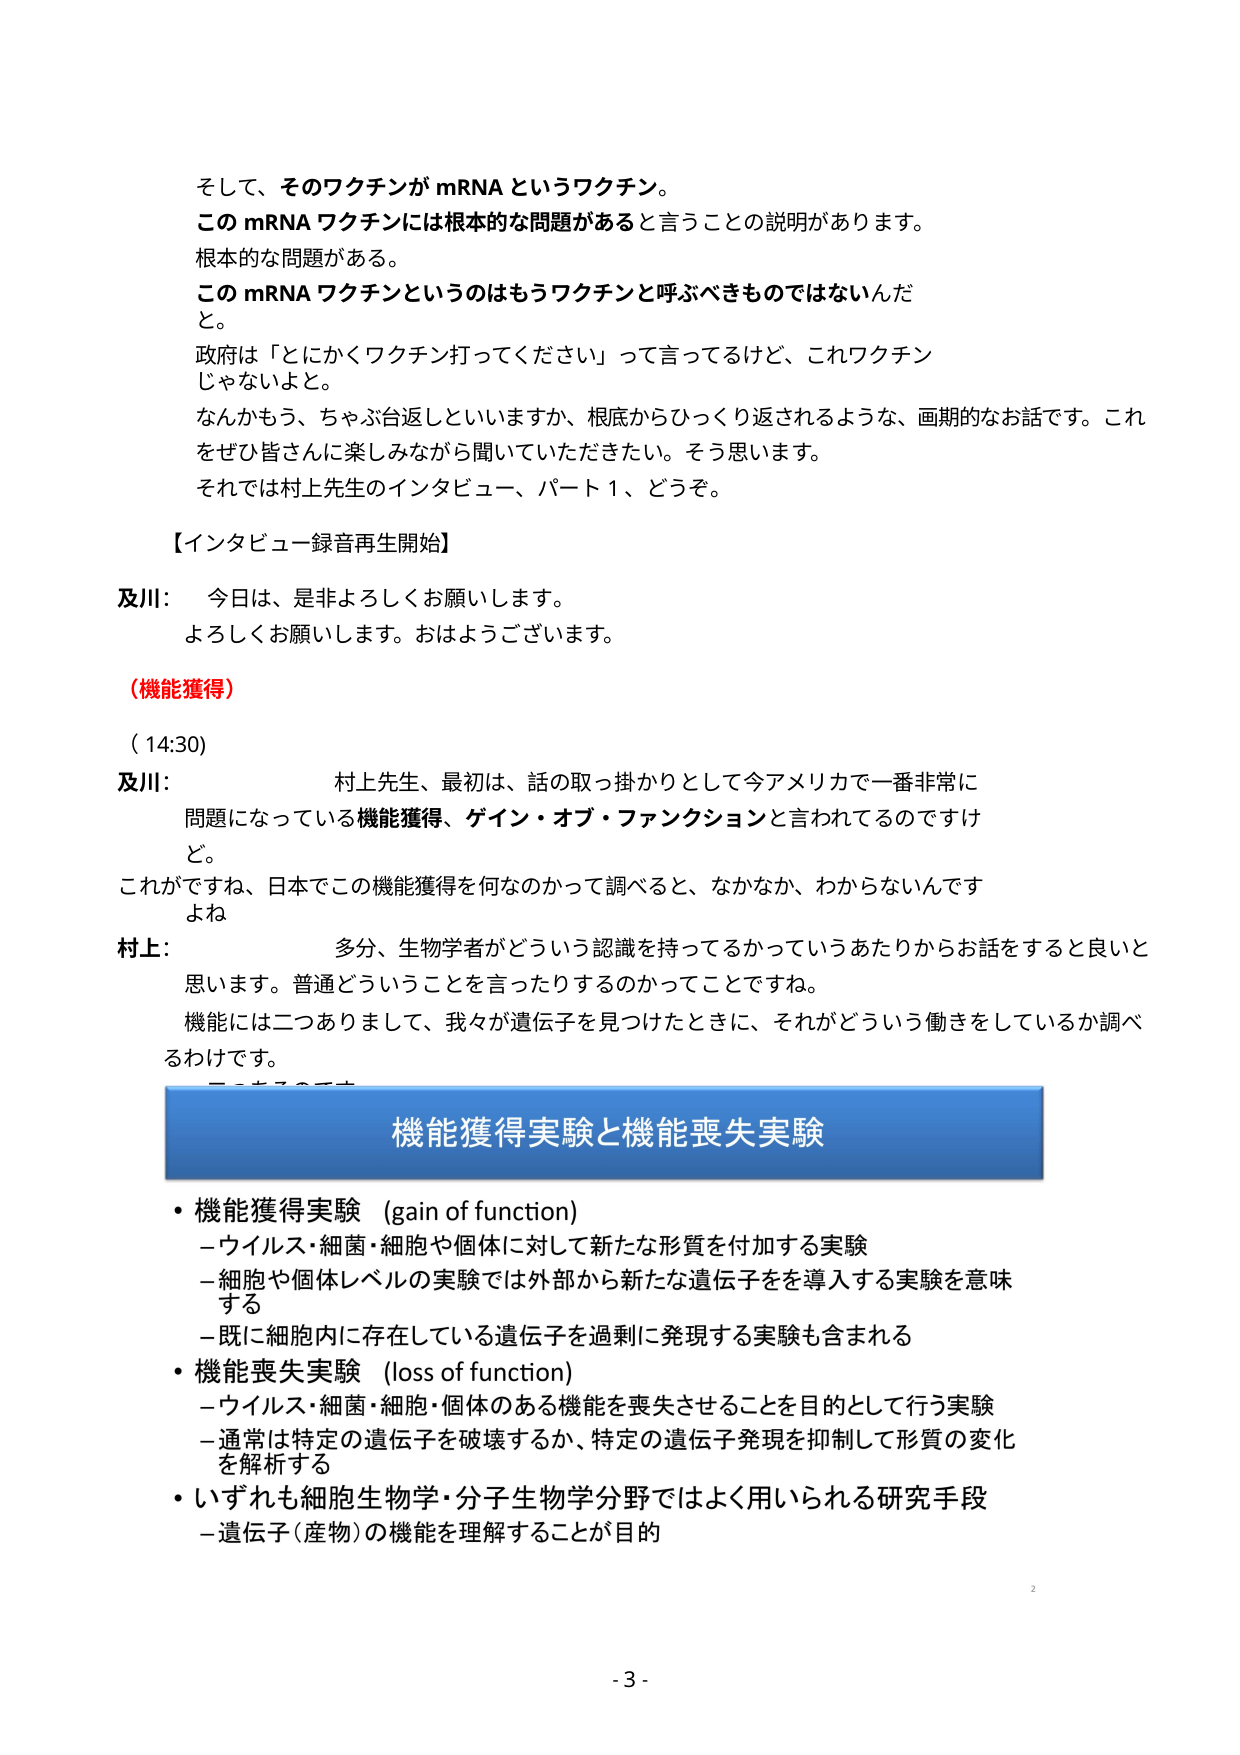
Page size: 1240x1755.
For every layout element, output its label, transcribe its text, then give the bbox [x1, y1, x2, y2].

slide_number - 2 - [610, 1654, 659, 1755]
text_box そして、そのワクチンがmRNAというワクチン。 このmRNAワクチンには根本的な問題があると言うことの説明があります。根本的な問題がある。 このmRNAワクチンというのはもうワクチンと呼ぶべきものではないんだと。 政府は「とにかくワクチン打ってください」って言ってるけど、これワクチンじゃないよと。 なんかもう、ちゃぶ台返しといいますか、根底からひっくり返されるような、画期的なお話です。これをぜひ皆さんに楽しみながら聞いていただきたい。そう思います。 それでは村上先生のインタビュー、パート1、どうぞ。 【インタビュー録音再生開始】 及川： 今日は、是非よろしくお願いします。 よろしくお願いします。おはようございます。 （機能獲得） （14:30) 及川： 村上先生、最初は、話の取っ掛かりとして今アメリカで一番非常に問題になっている機能獲得、ゲイン・オブ・ファンクションと言われてるのですけど。 これがですね、日本でこの機能獲得を何なのかって調べると、なかなか、わからないんですよね 村上： 多分、生物学者がどういう認識を持ってるかっていうあたりからお話をすると良いと思います。普通どういうことを言ったりするのかってことですね。 機能には二つありまして、我々が遺伝子を見つけたときに、それがどういう働きをしているか調べるわけです。 二つあるのです。 [115, 162, 1157, 1104]
picture [161, 1085, 1049, 1592]
